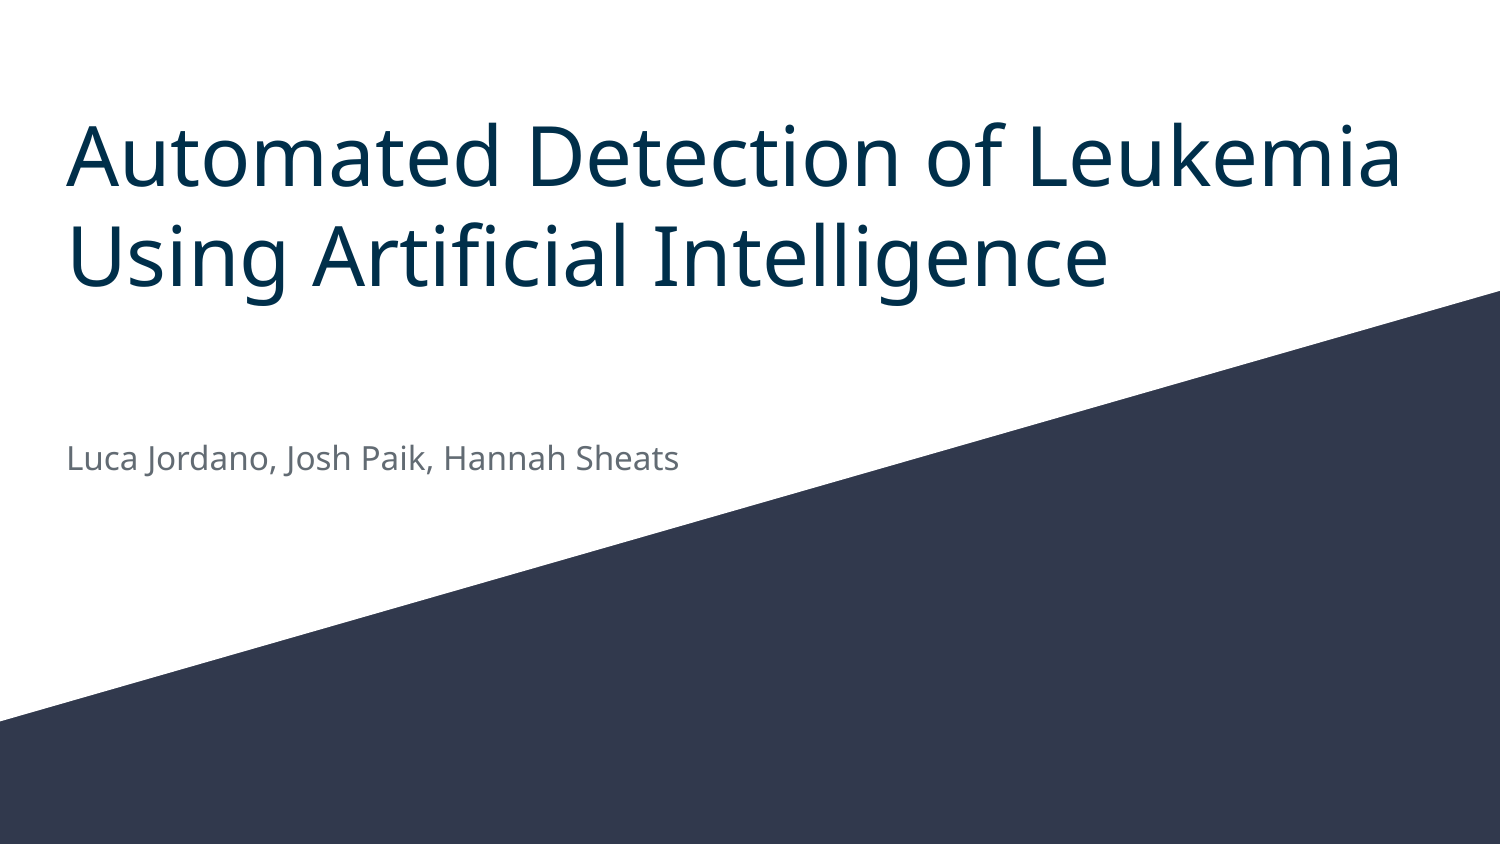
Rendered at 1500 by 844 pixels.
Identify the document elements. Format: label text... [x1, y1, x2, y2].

subtitle Luca Jordano, Josh Paik, Hannah Sheats [51, 421, 748, 543]
title Automated Detection of Leukemia Using Artificial Intelligence [51, 88, 1449, 299]
